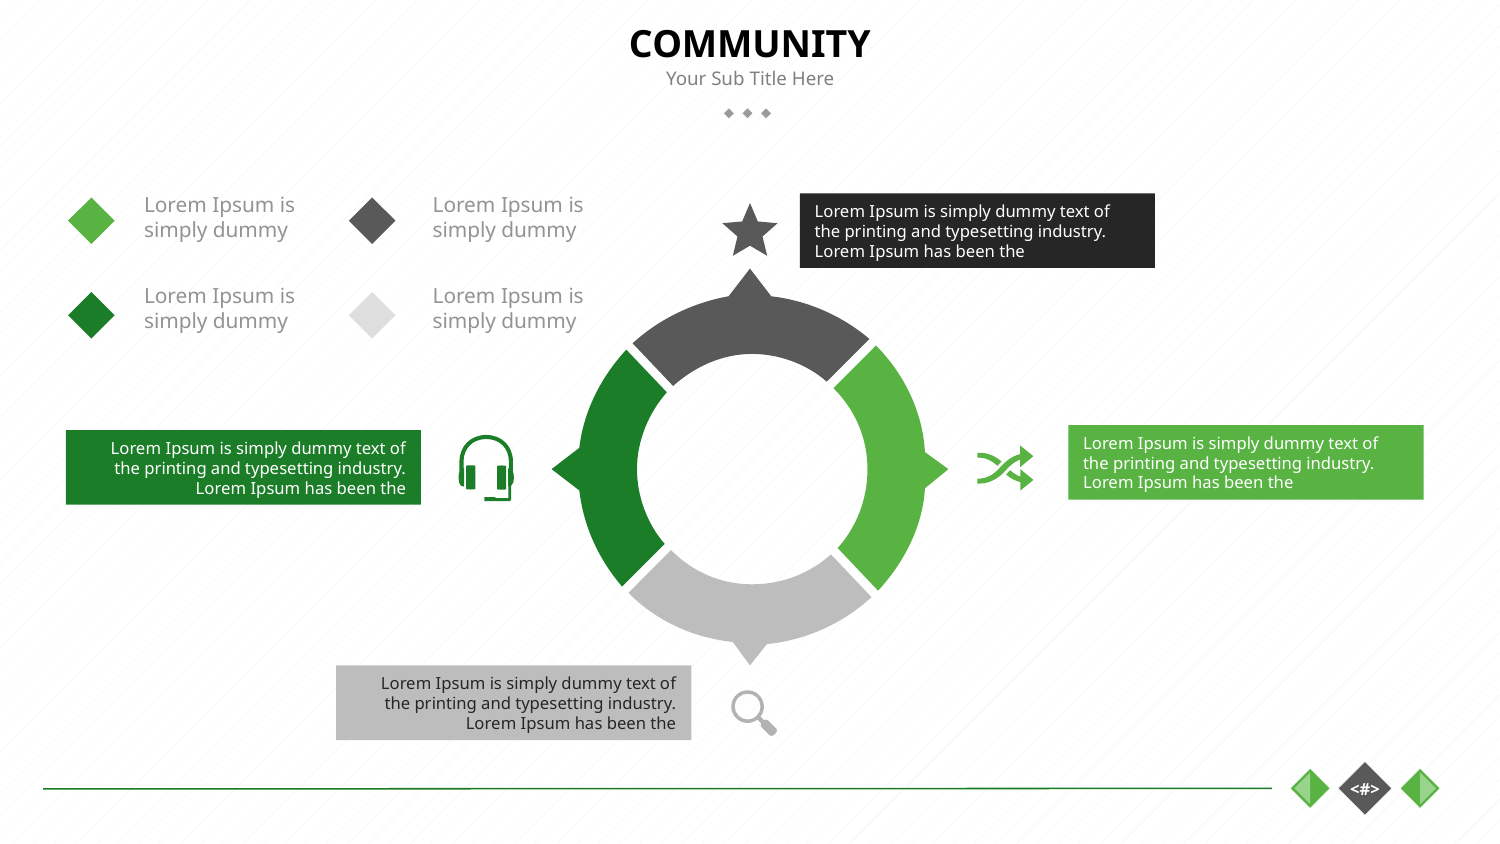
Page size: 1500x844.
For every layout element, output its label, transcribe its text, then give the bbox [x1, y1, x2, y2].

text_box Lorem Ipsum is simply dummy text of the printing and typesetting industry. Lorem Ipsum has been the [1068, 425, 1424, 500]
title COMMUNITY [112, 0, 1388, 85]
text_box [722, 202, 778, 256]
text_box Lorem Ipsum is simply dummy text of the printing and typesetting industry. Lorem Ipsum has been the [65, 430, 421, 505]
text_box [551, 268, 949, 666]
text_box [458, 434, 514, 502]
text_box Lorem Ipsum is simply dummy text of the printing and typesetting industry. Lorem Ipsum has been the [799, 193, 1155, 268]
slide_number 46 [1333, 769, 1397, 808]
text_box [731, 690, 777, 736]
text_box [74, 183, 610, 341]
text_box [977, 445, 1034, 491]
text_box Lorem Ipsum is simply dummy text of the printing and typesetting industry. Lorem Ipsum has been the [336, 665, 692, 741]
